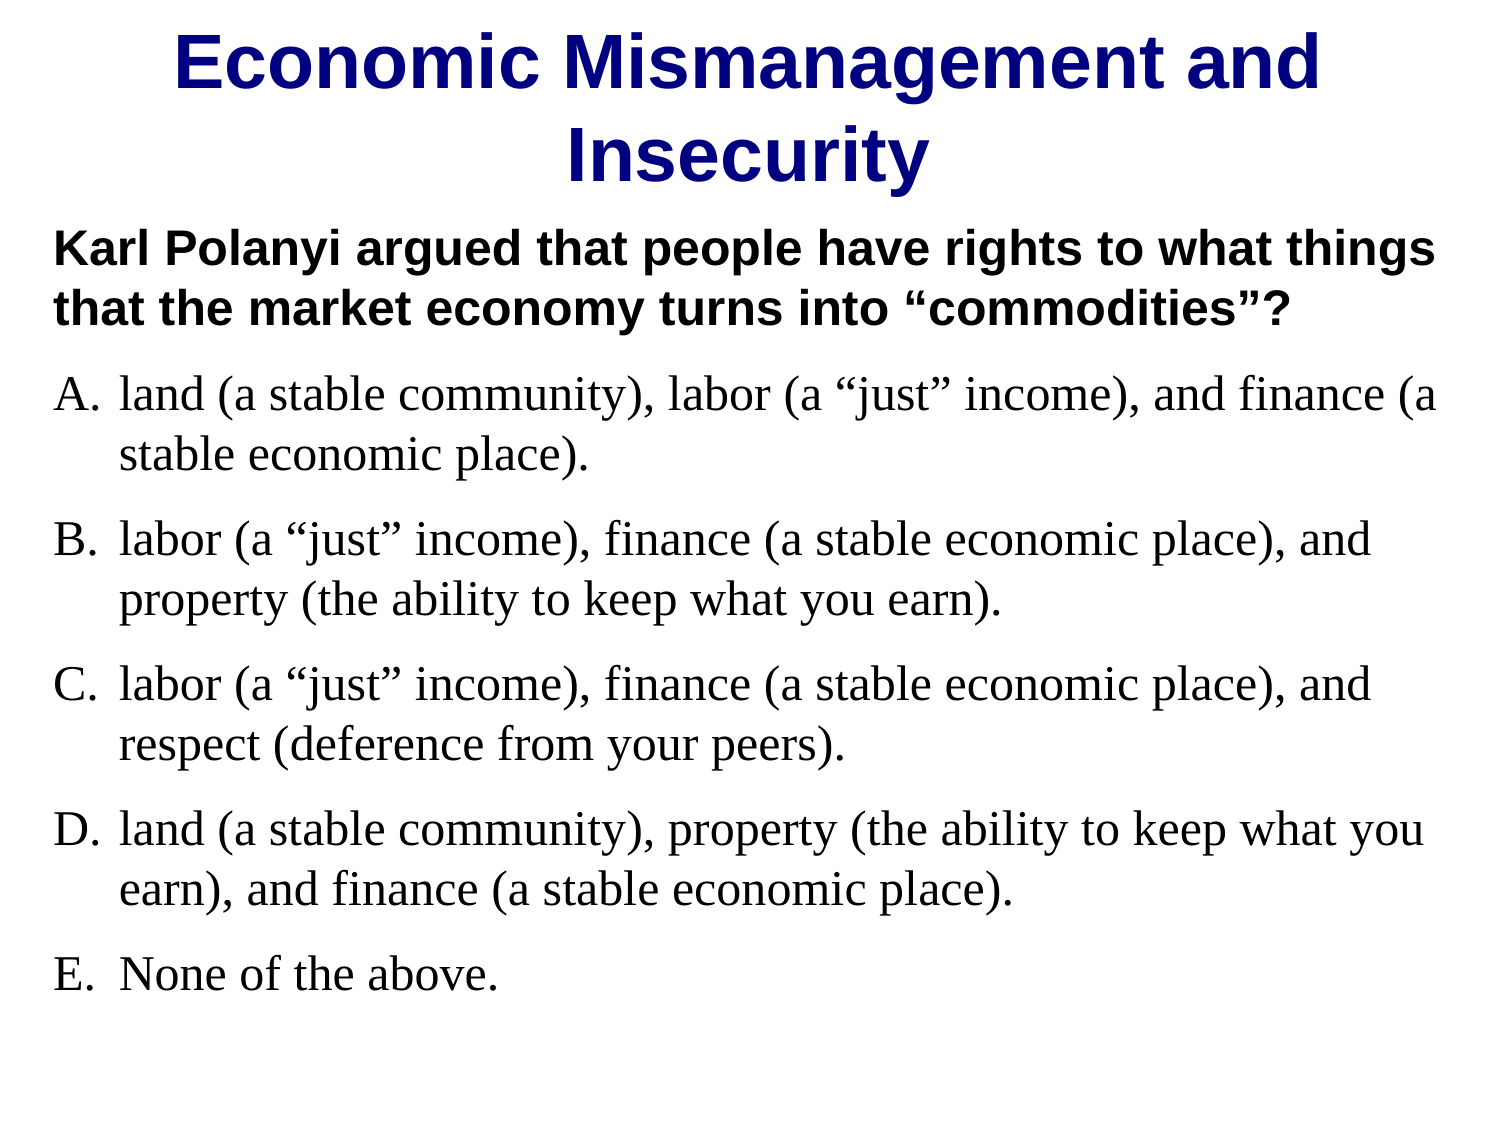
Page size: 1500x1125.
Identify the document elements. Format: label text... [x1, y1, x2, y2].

title Economic Mismanagement and Insecurity [44, 0, 1453, 207]
list Karl Polanyi argued that people have rights to what things that the market economy turns into “commodities”? land (a stable community), labor (a “just” income), and finance (a stable economic place). labor (a “just” income), finance (a stable economic place), and property (the ability to keep what you earn). labor (a “just” income), finance (a stable economic place), and respect (deference from your peers). land (a stable community), property (the ability to keep what you earn), and finance (a stable economic place). None of the above. [44, 207, 1453, 1094]
